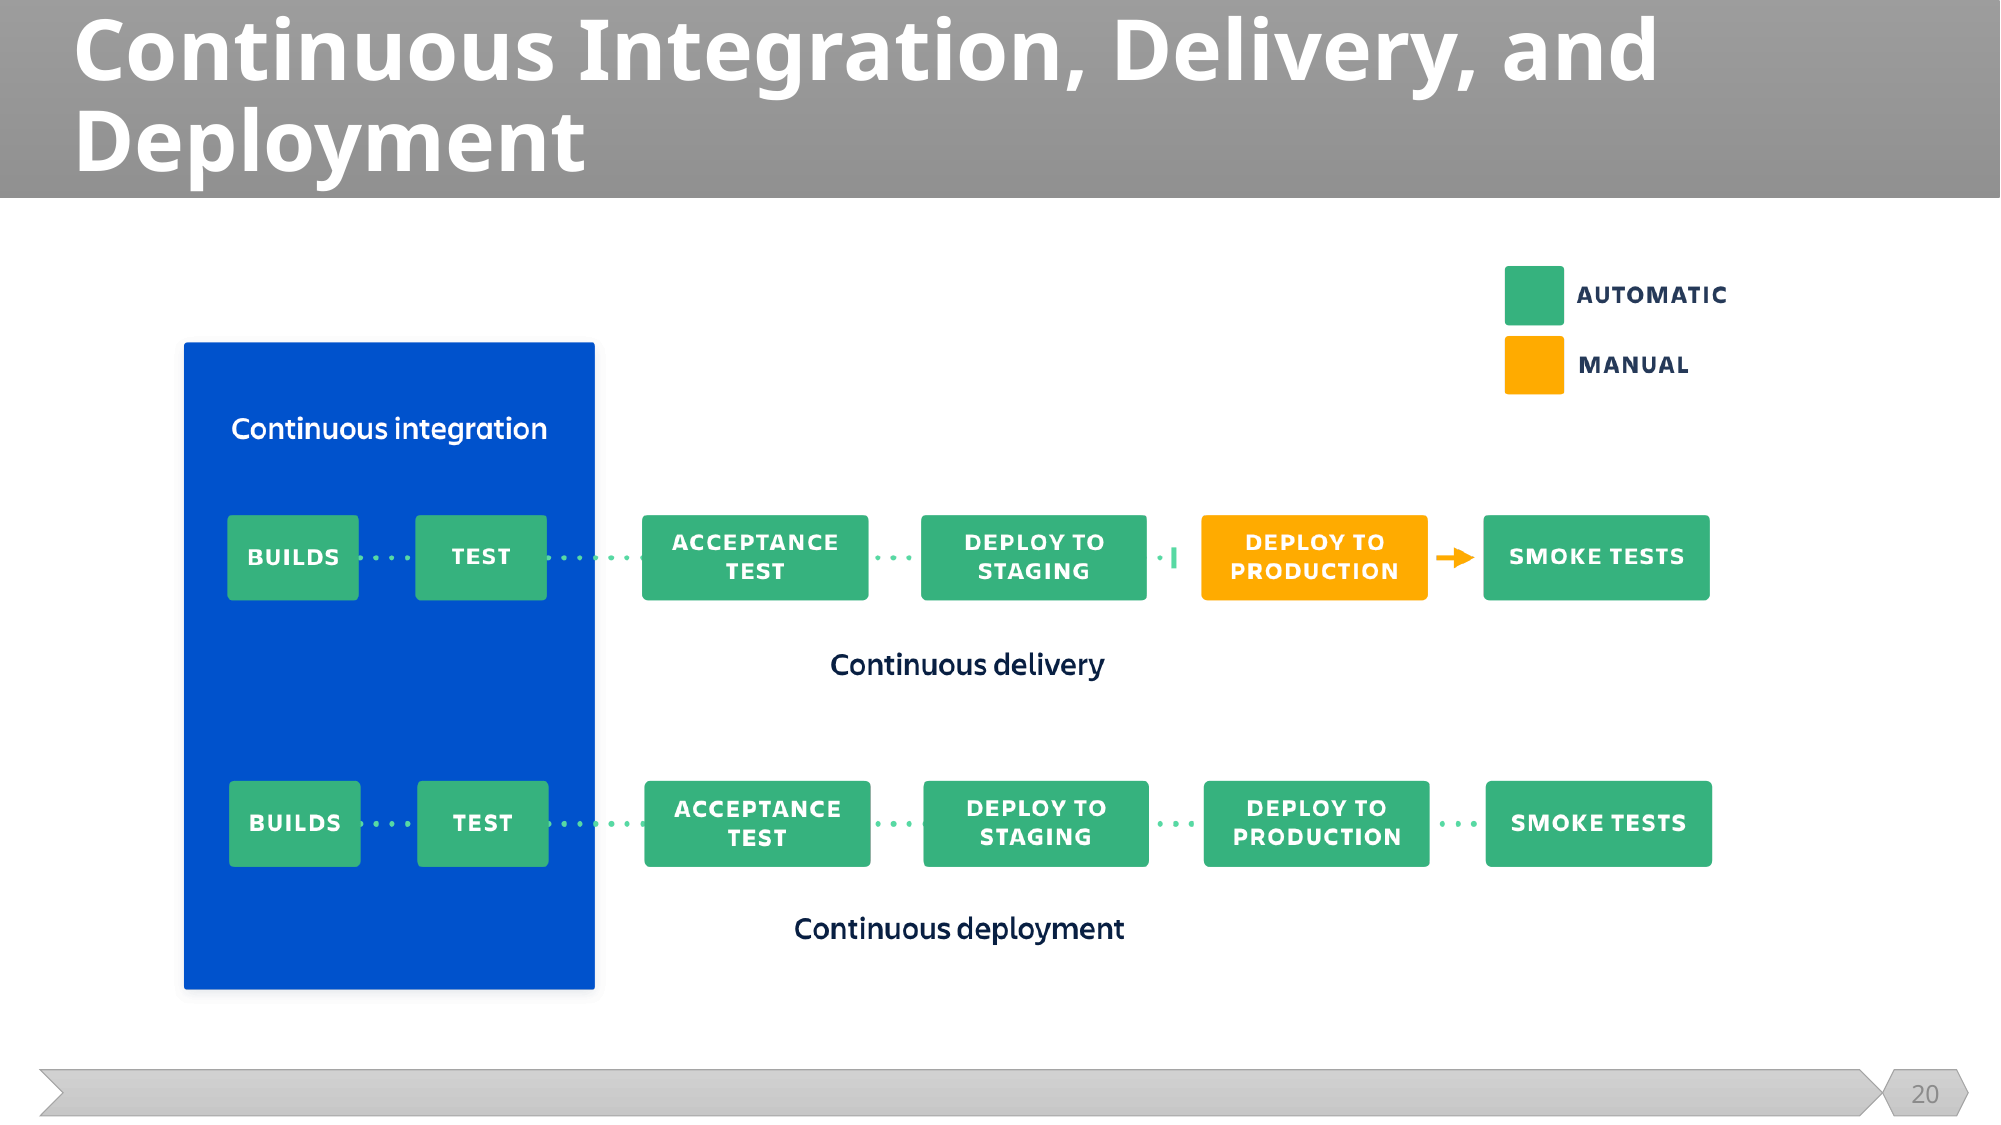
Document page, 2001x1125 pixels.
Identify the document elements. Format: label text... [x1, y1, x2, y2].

title Continuous Integration, Delivery, and Deployment [56, 0, 1969, 199]
picture [122, 184, 1794, 1125]
slide_number 20 [1882, 1065, 1969, 1125]
